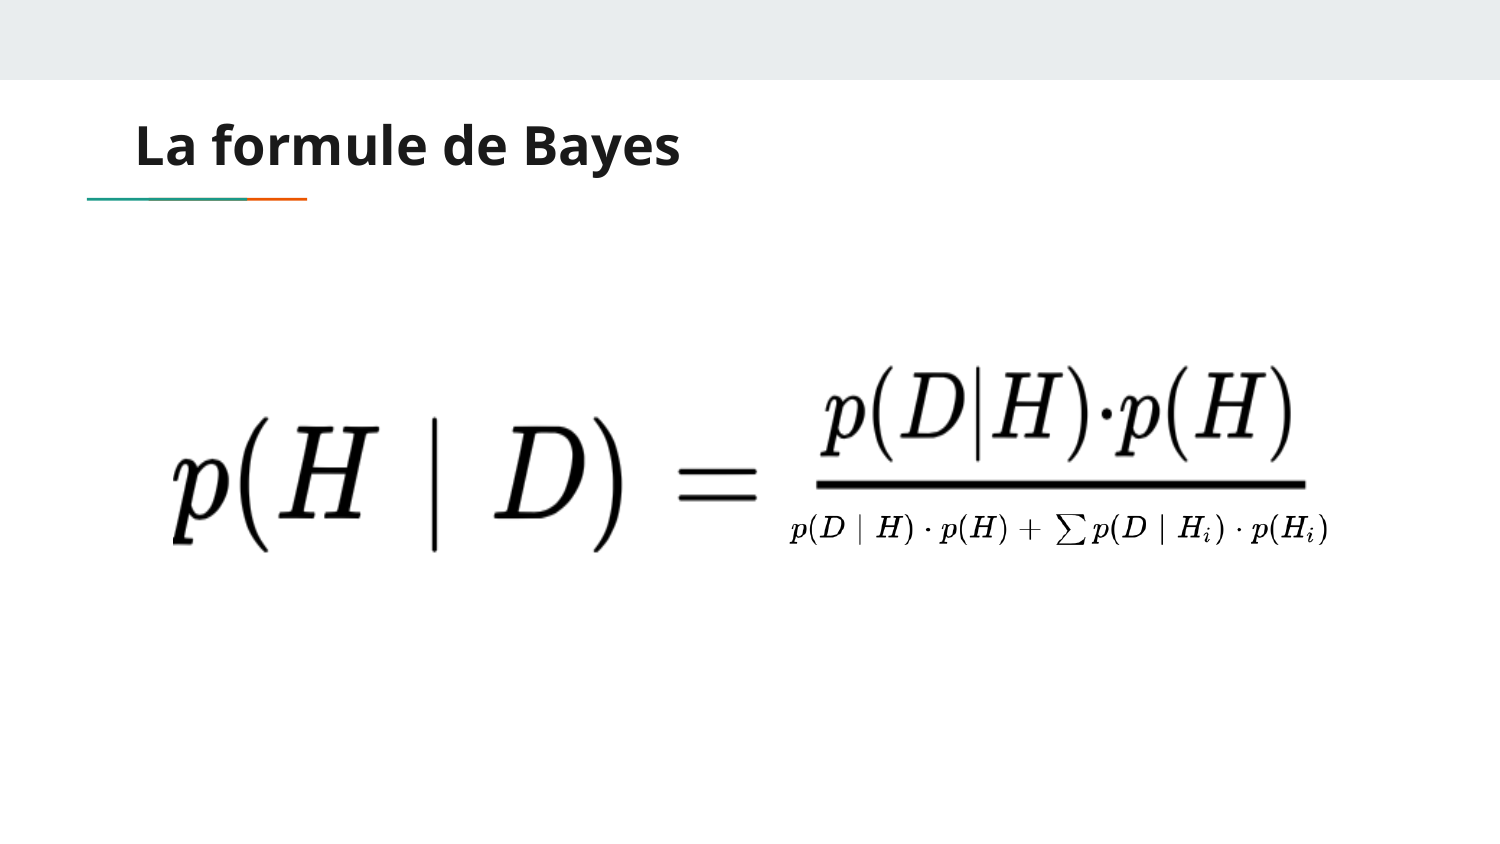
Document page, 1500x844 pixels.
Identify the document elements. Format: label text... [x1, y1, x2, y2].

picture [173, 353, 1331, 619]
title La formule de Bayes [119, 95, 1381, 184]
